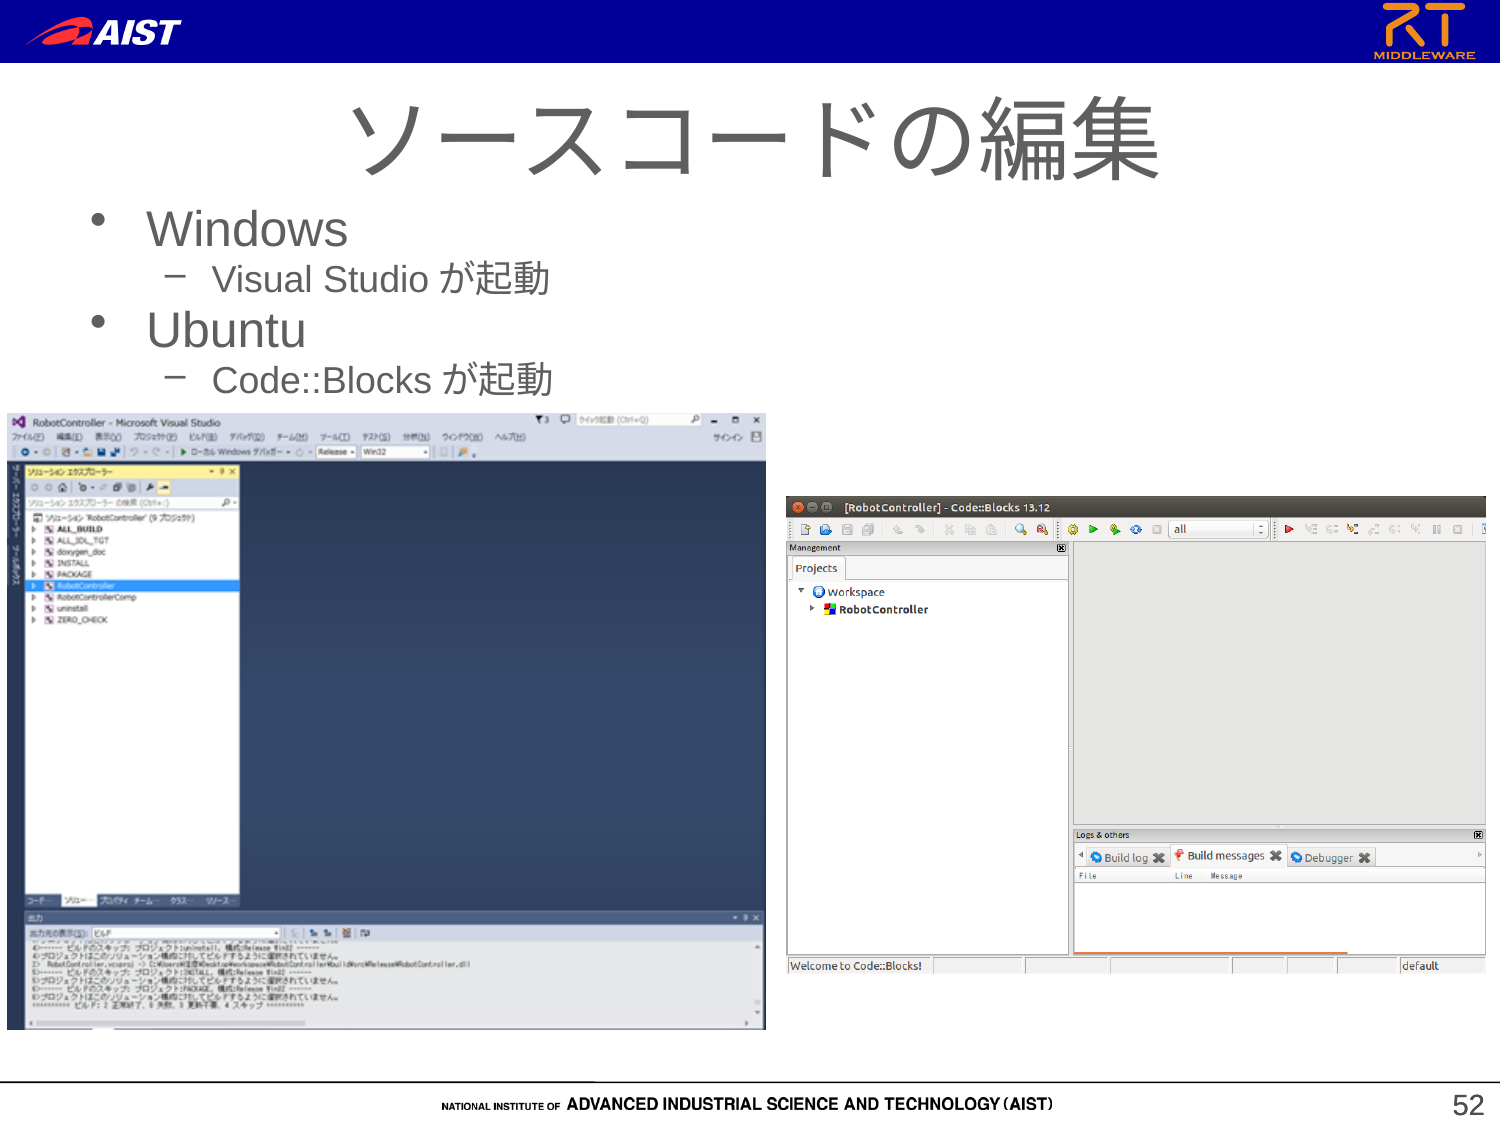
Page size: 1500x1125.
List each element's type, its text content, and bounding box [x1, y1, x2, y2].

picture [7, 413, 767, 1030]
picture [442, 1097, 1052, 1110]
text_box Windows Visual Studioが起動 Ubuntu Code::Blocksが起動 [74, 200, 1407, 497]
picture [786, 495, 1486, 974]
text_box 52 [1149, 1078, 1500, 1125]
picture [0, 0, 1500, 63]
title ソースコードの編集 [29, 66, 1474, 208]
